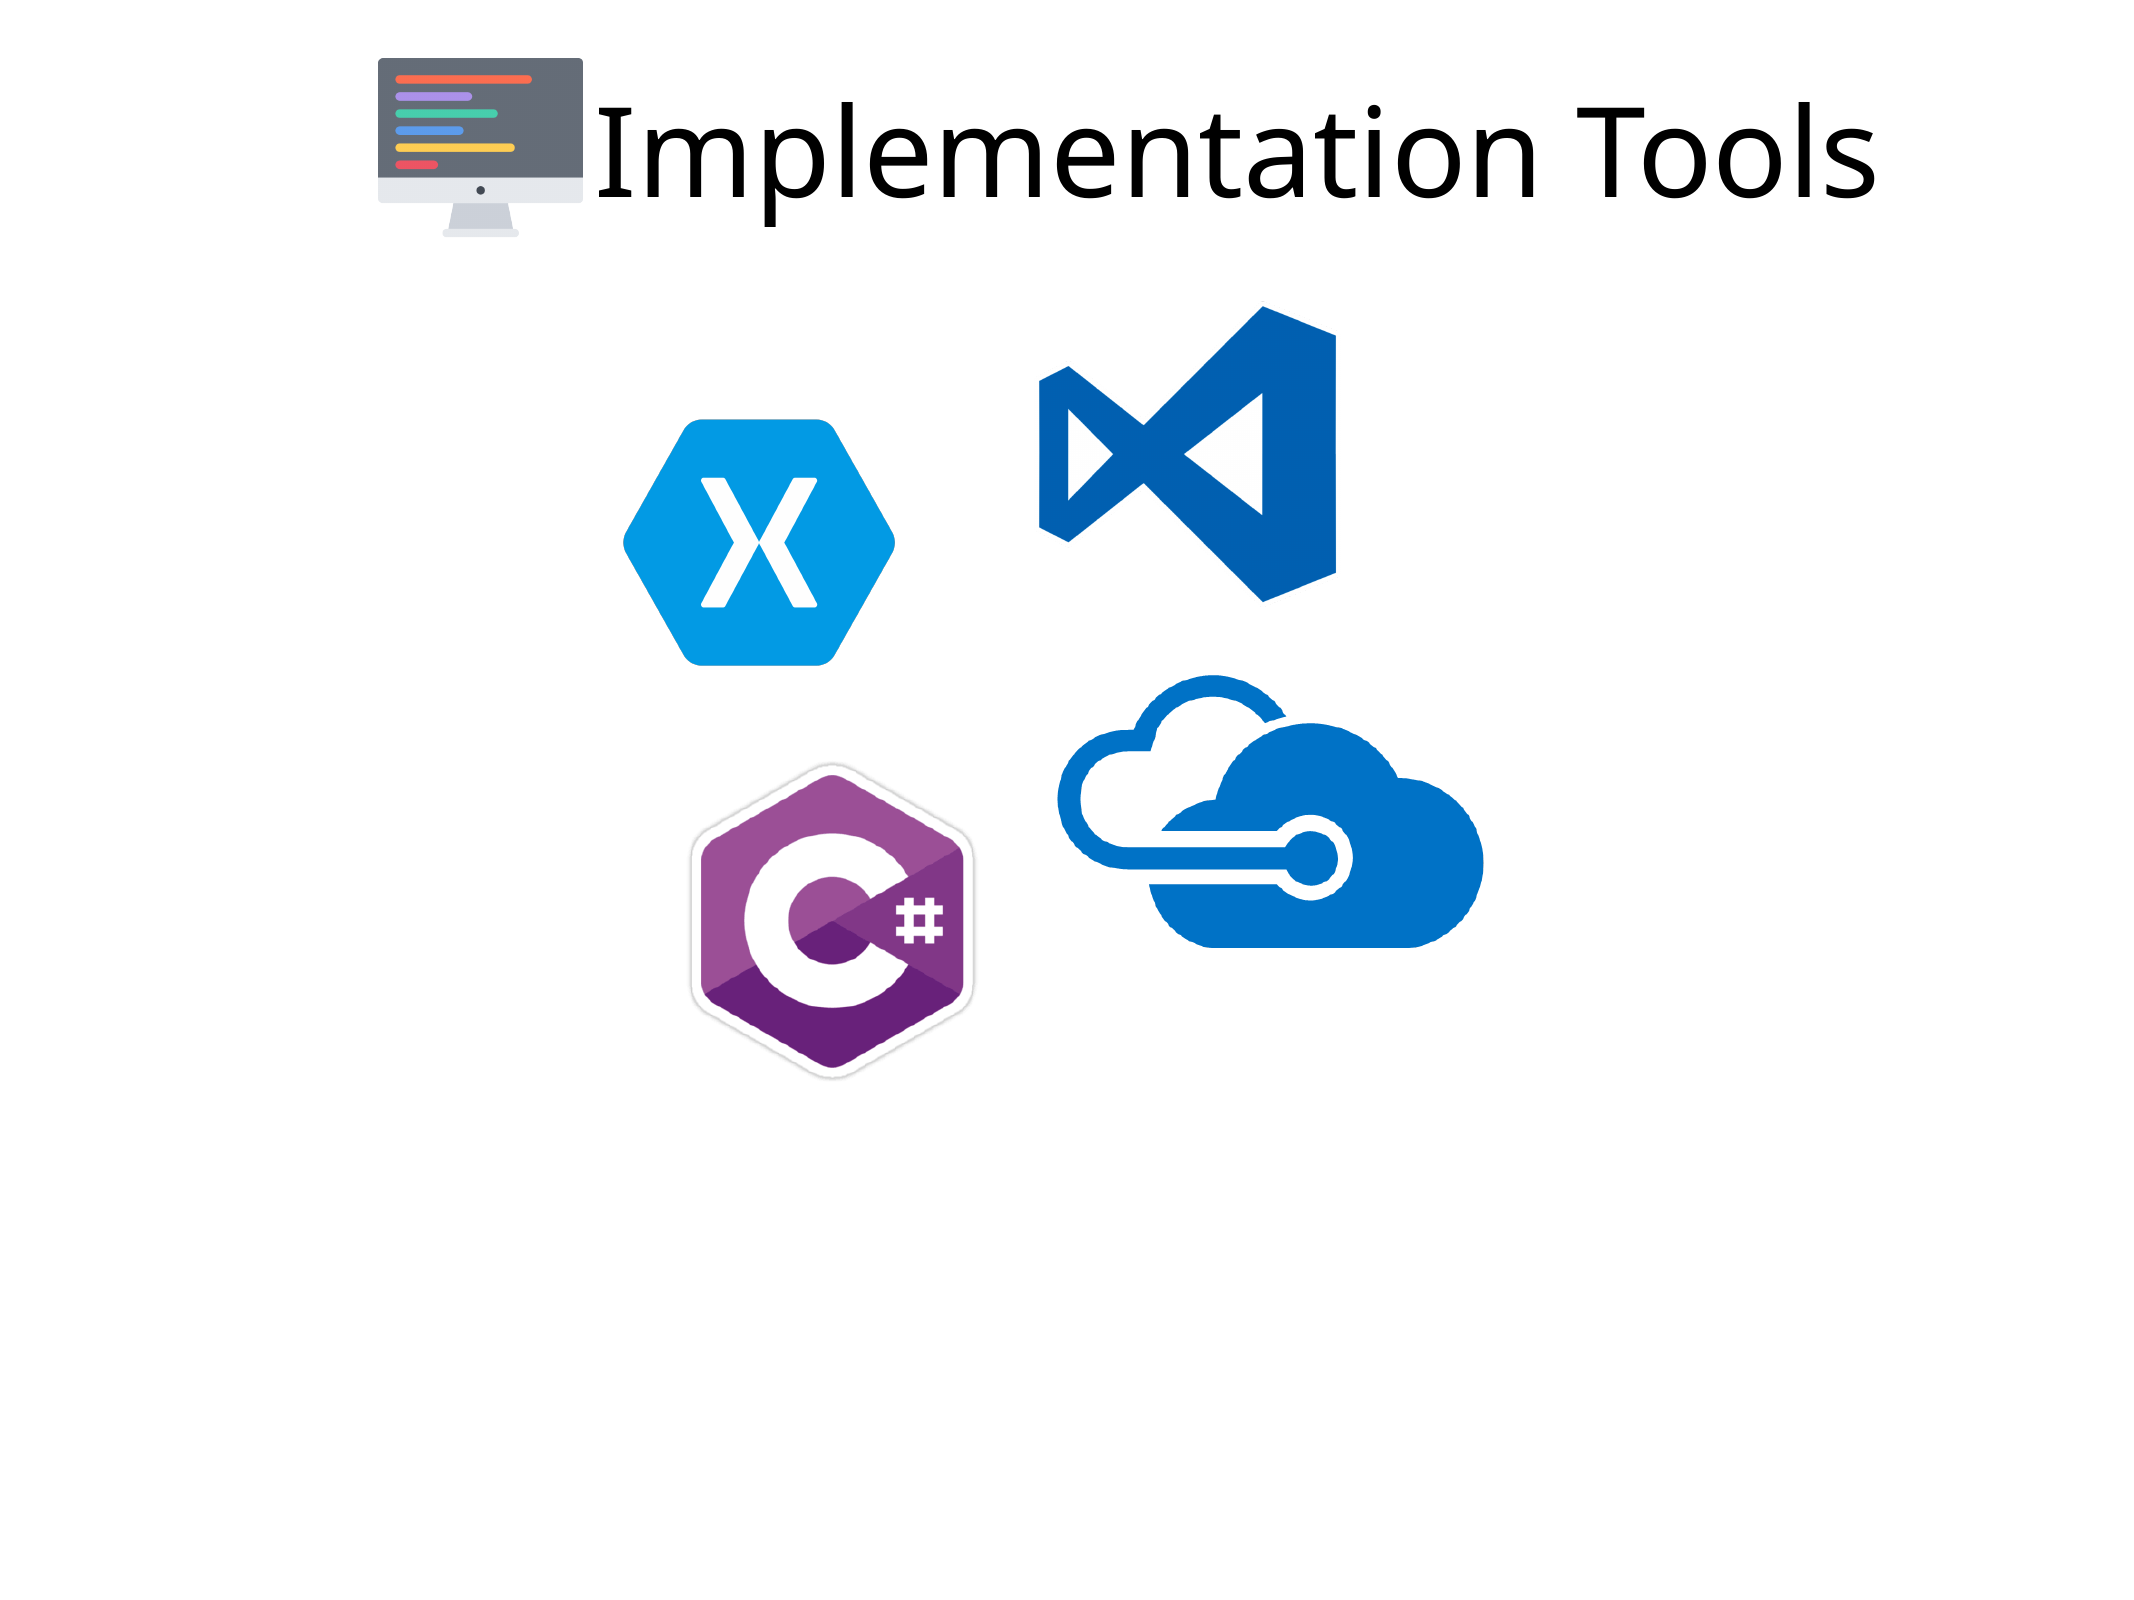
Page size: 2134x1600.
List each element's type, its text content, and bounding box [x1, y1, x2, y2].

picture [378, 44, 584, 250]
picture [662, 752, 1002, 1092]
picture [1007, 674, 1530, 949]
text_box Implementation Tools [584, 64, 1971, 231]
picture [603, 387, 914, 698]
picture [1032, 299, 1343, 610]
